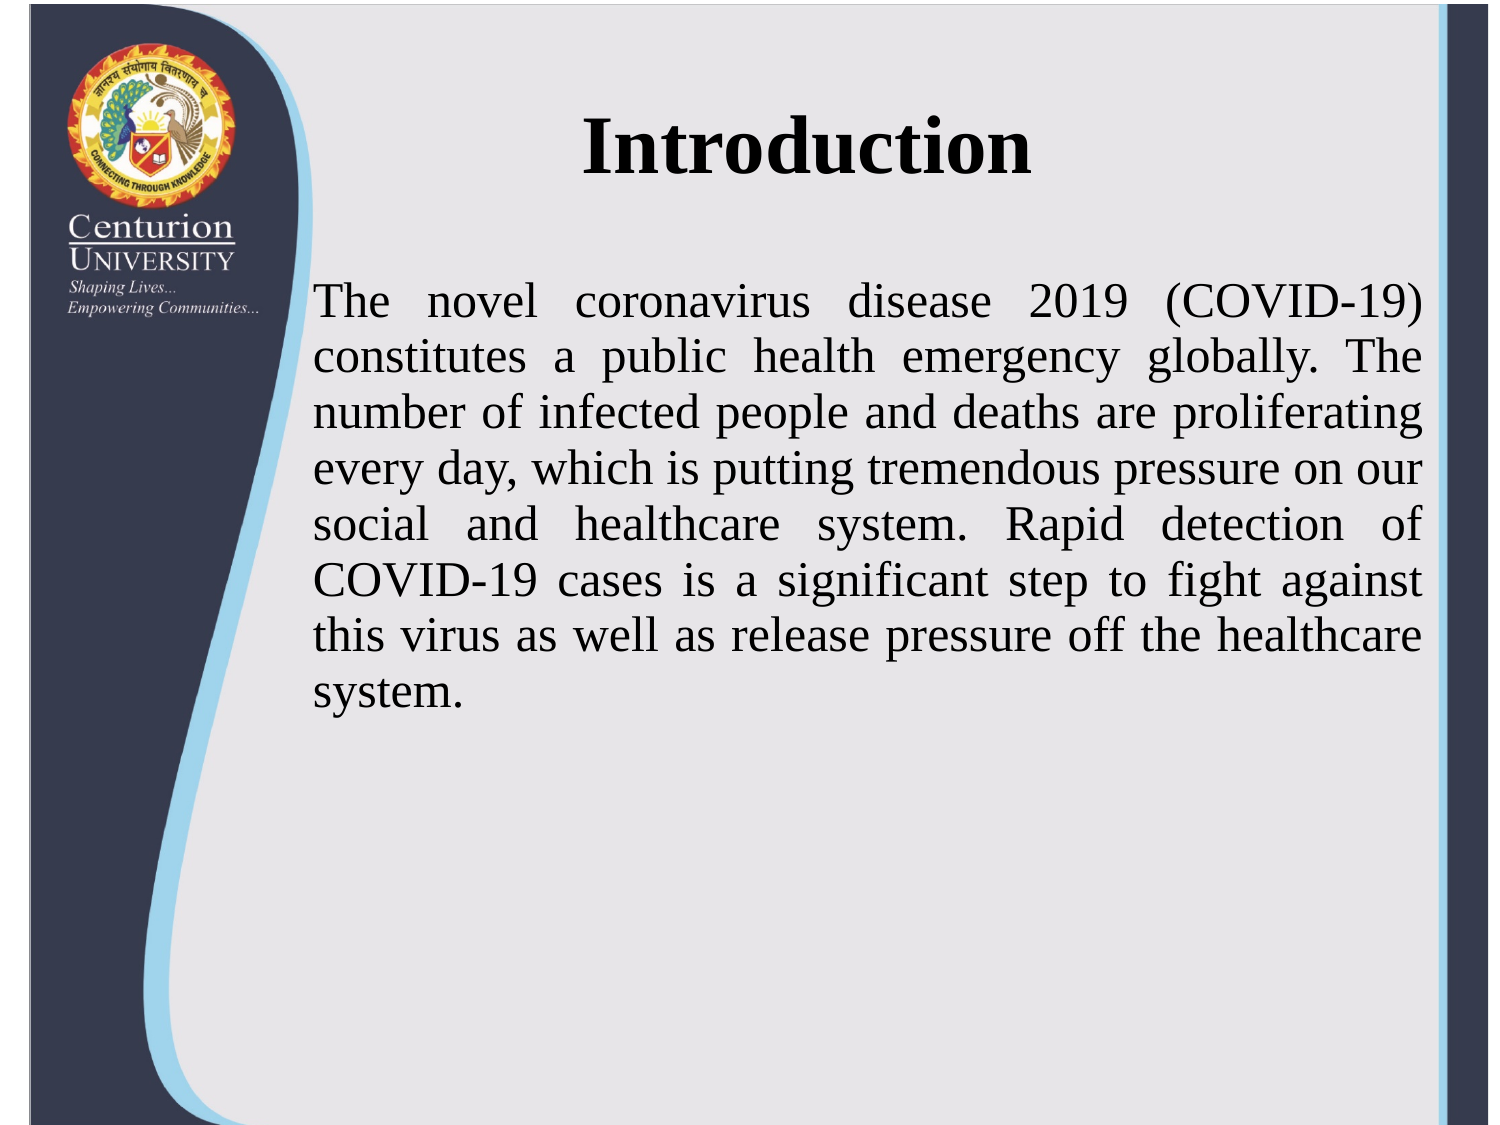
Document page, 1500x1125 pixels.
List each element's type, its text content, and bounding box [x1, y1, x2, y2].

picture [29, 4, 1489, 1125]
list The novel coronavirus disease 2019 (COVID-19) constitutes a public health emergency globally. The number of infected people and deaths are proliferating every day, which is putting tremendous pressure on our social and healthcare system. Rapid detection of COVID-19 cases is a significant step to fight against this virus as well as release pressure off the healthcare system. [312, 267, 1424, 1066]
title Introduction [218, 59, 1397, 232]
